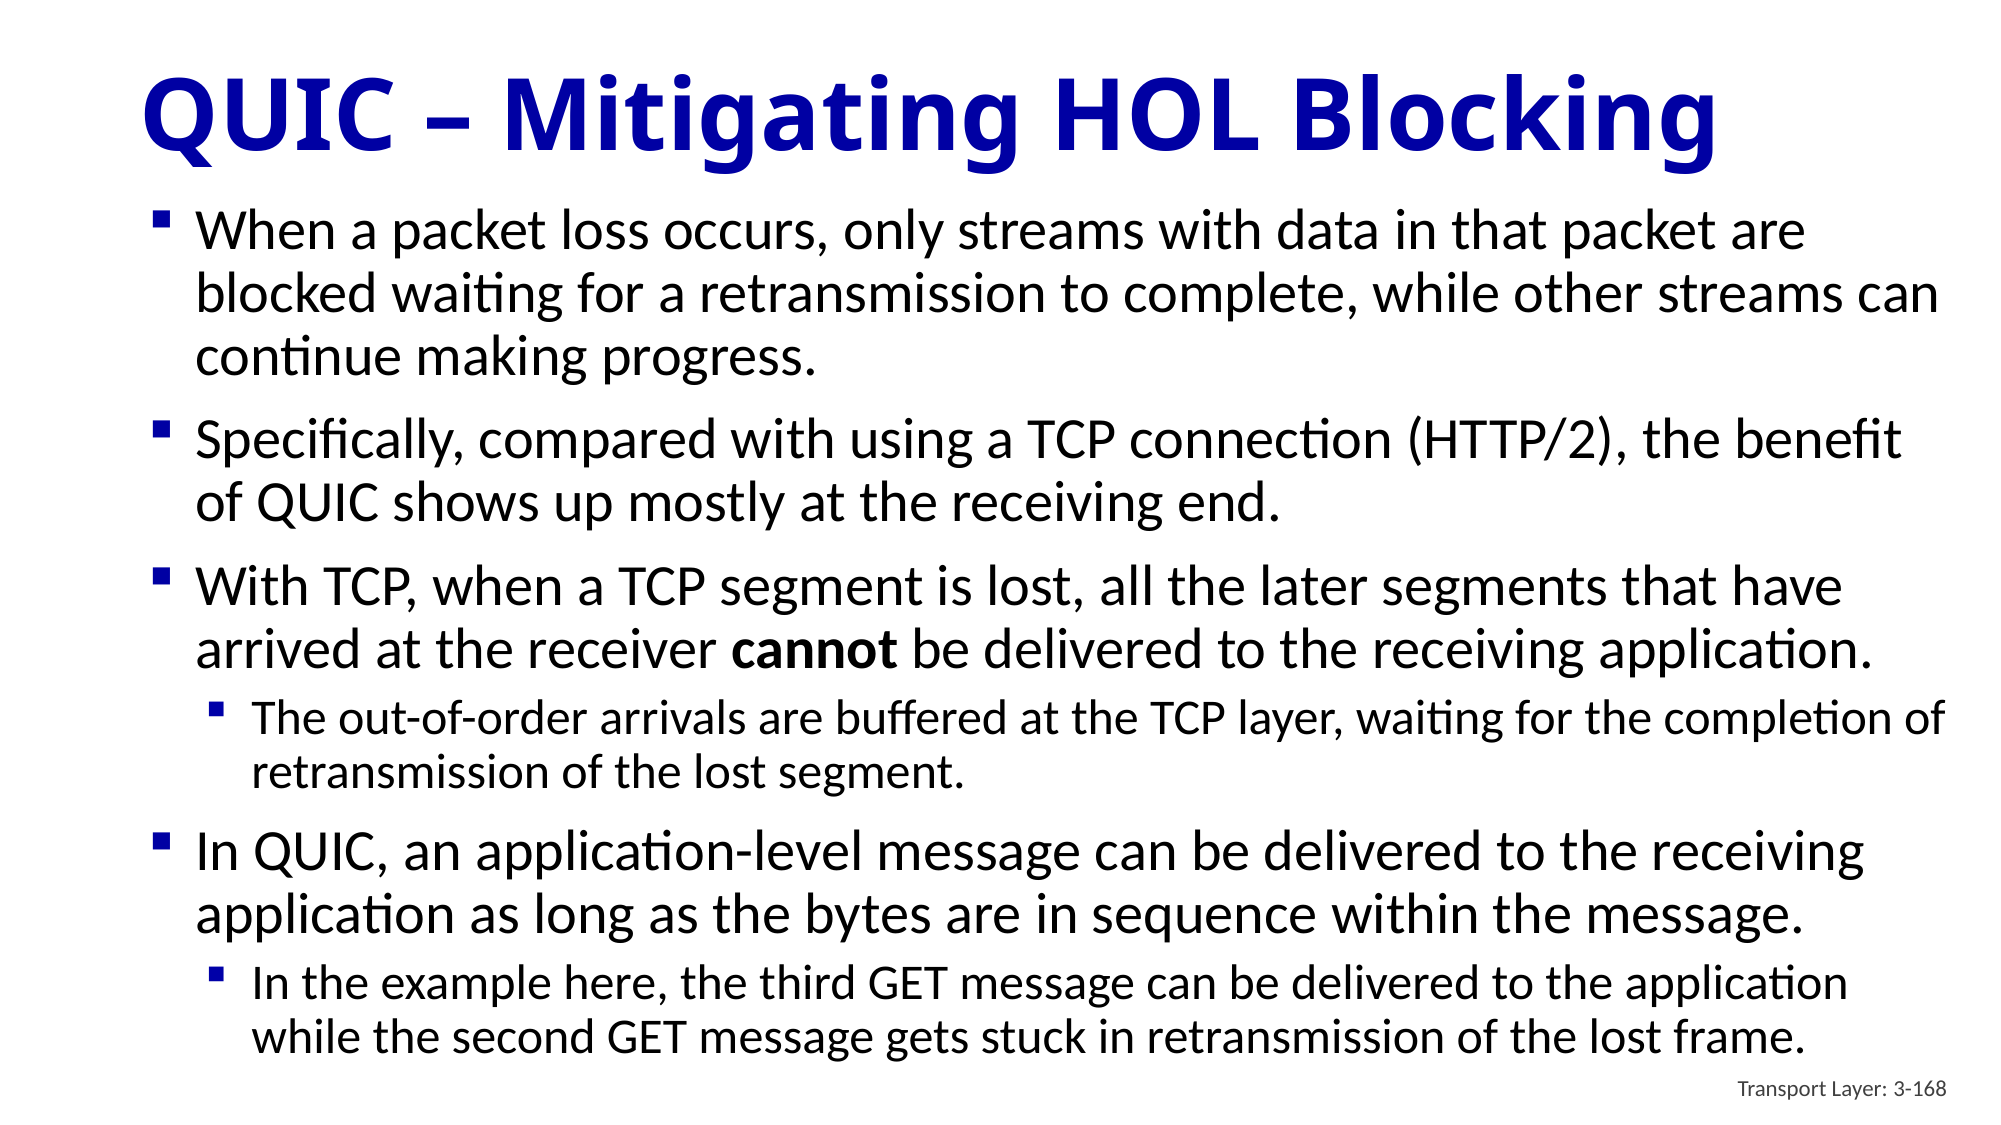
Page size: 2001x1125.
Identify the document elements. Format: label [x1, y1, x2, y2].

slide_number [1512, 1056, 1963, 1117]
text_box [94, 191, 1963, 956]
title [124, 44, 1994, 192]
